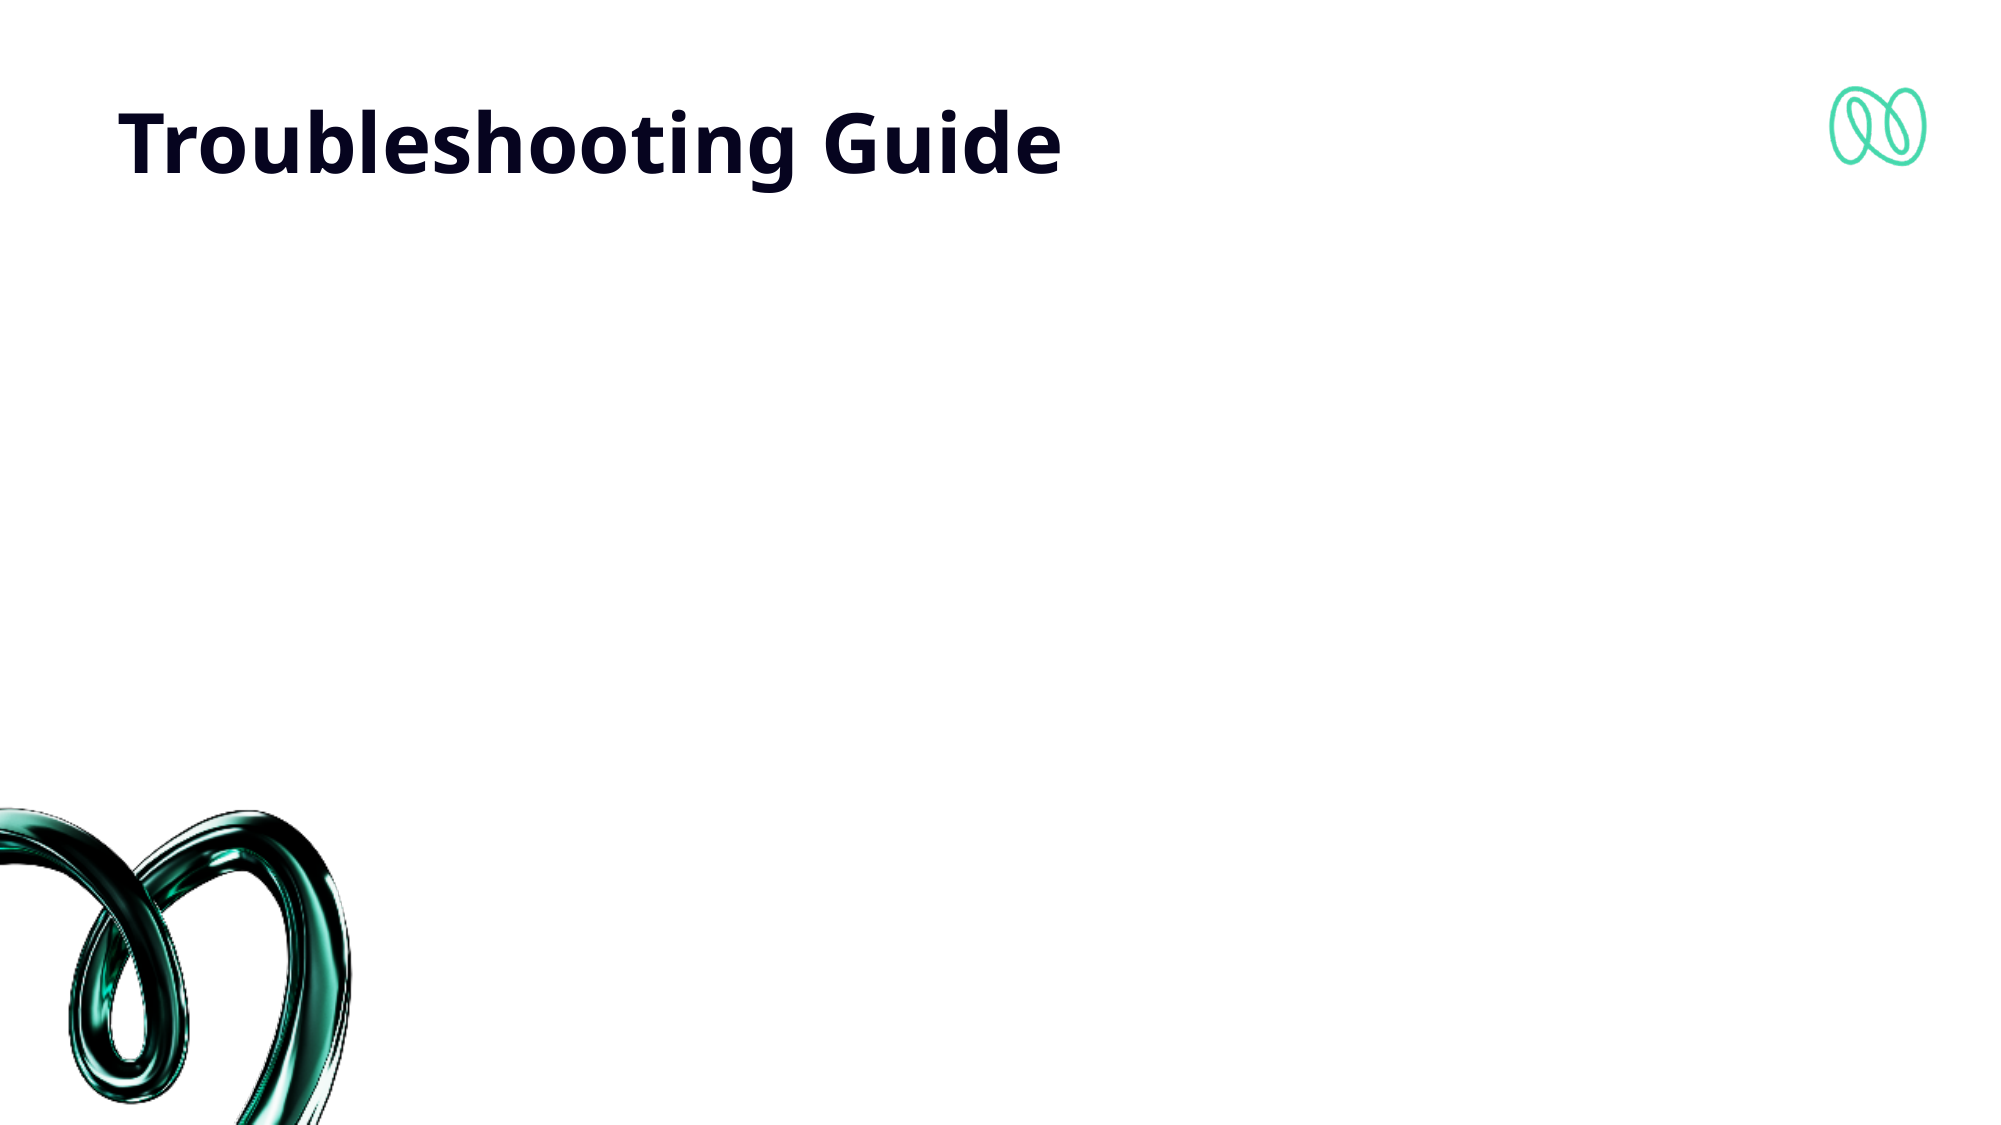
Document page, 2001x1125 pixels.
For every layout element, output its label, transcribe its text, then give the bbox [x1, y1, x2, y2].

title Troubleshooting Guide [102, 78, 1681, 200]
picture [0, 787, 381, 1125]
picture [1802, 69, 1943, 175]
